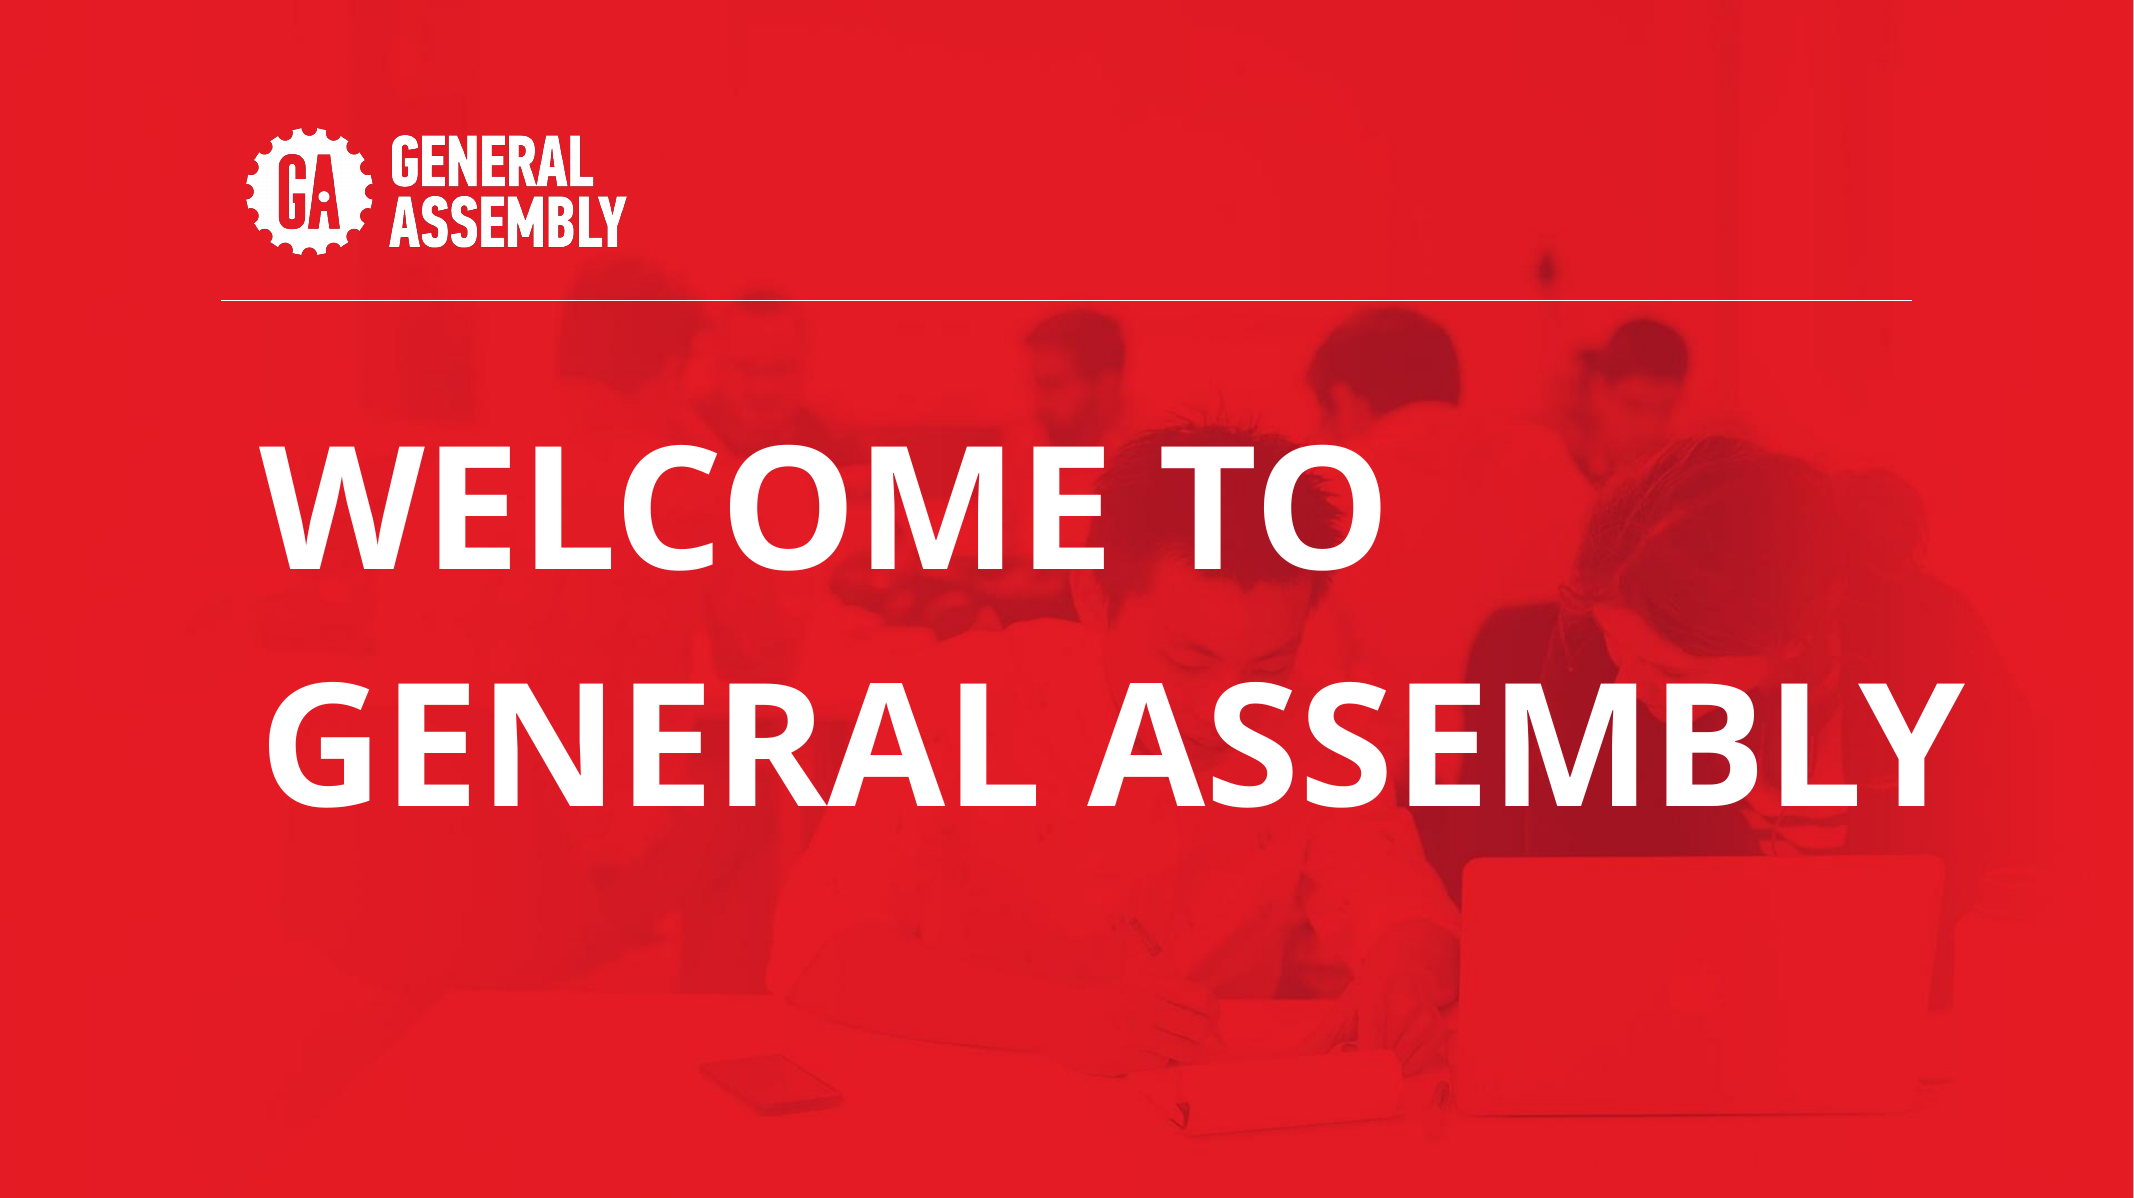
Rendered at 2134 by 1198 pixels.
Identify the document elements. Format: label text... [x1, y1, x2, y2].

title WELCOME TO GENERAL ASSEMBLY [237, 345, 2023, 1078]
text_box [1, 0, 701, 699]
picture [0, 0, 2134, 1198]
